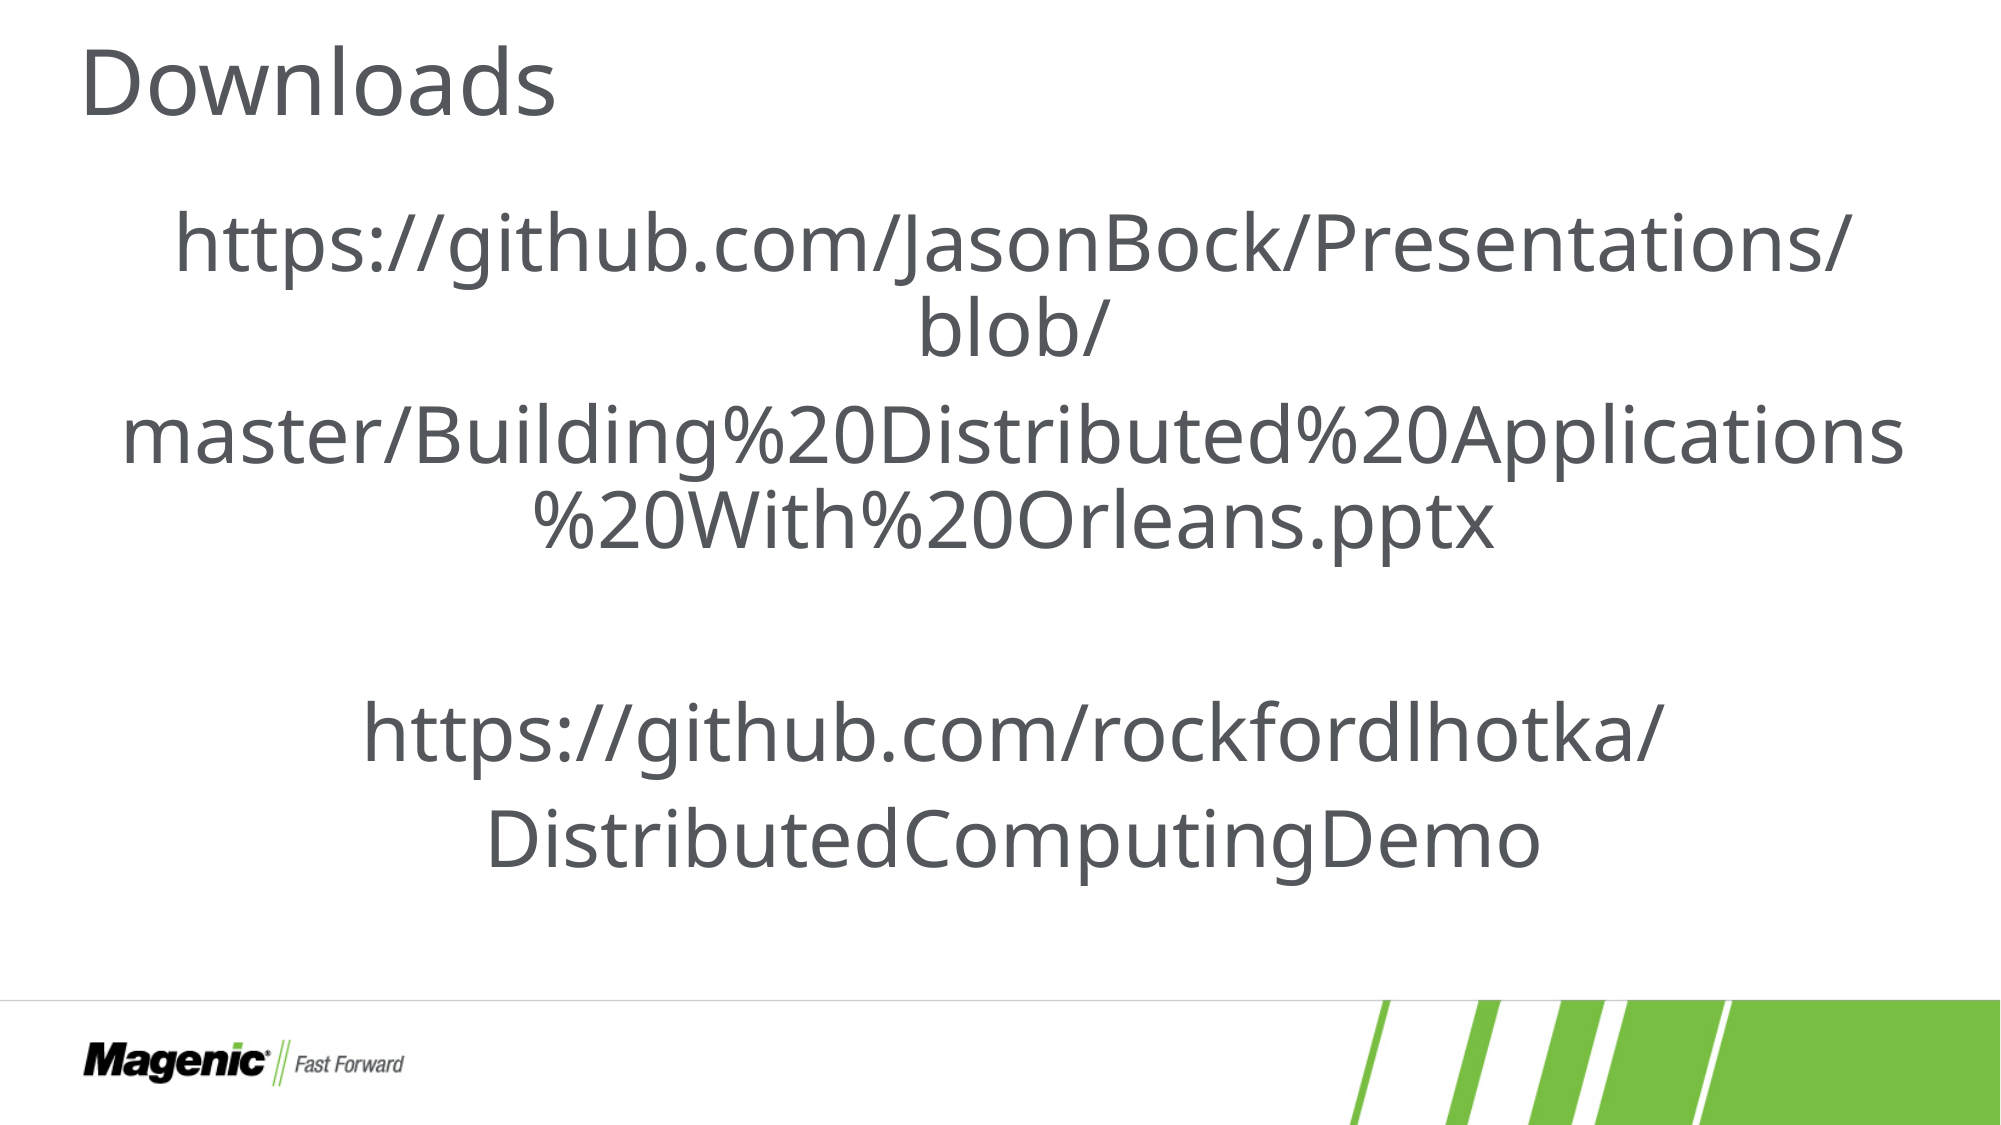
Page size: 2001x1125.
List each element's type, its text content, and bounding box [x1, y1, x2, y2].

list https://github.com/JasonBock/Presentations/blob/ master/Building%20Distributed%20Applications%20With%20Orleans.pptx https://github.com/rockfordlhotka/ DistributedComputingDemo [70, 149, 1946, 939]
title Downloads [63, 41, 1938, 131]
picture [0, 0, 2001, 1125]
